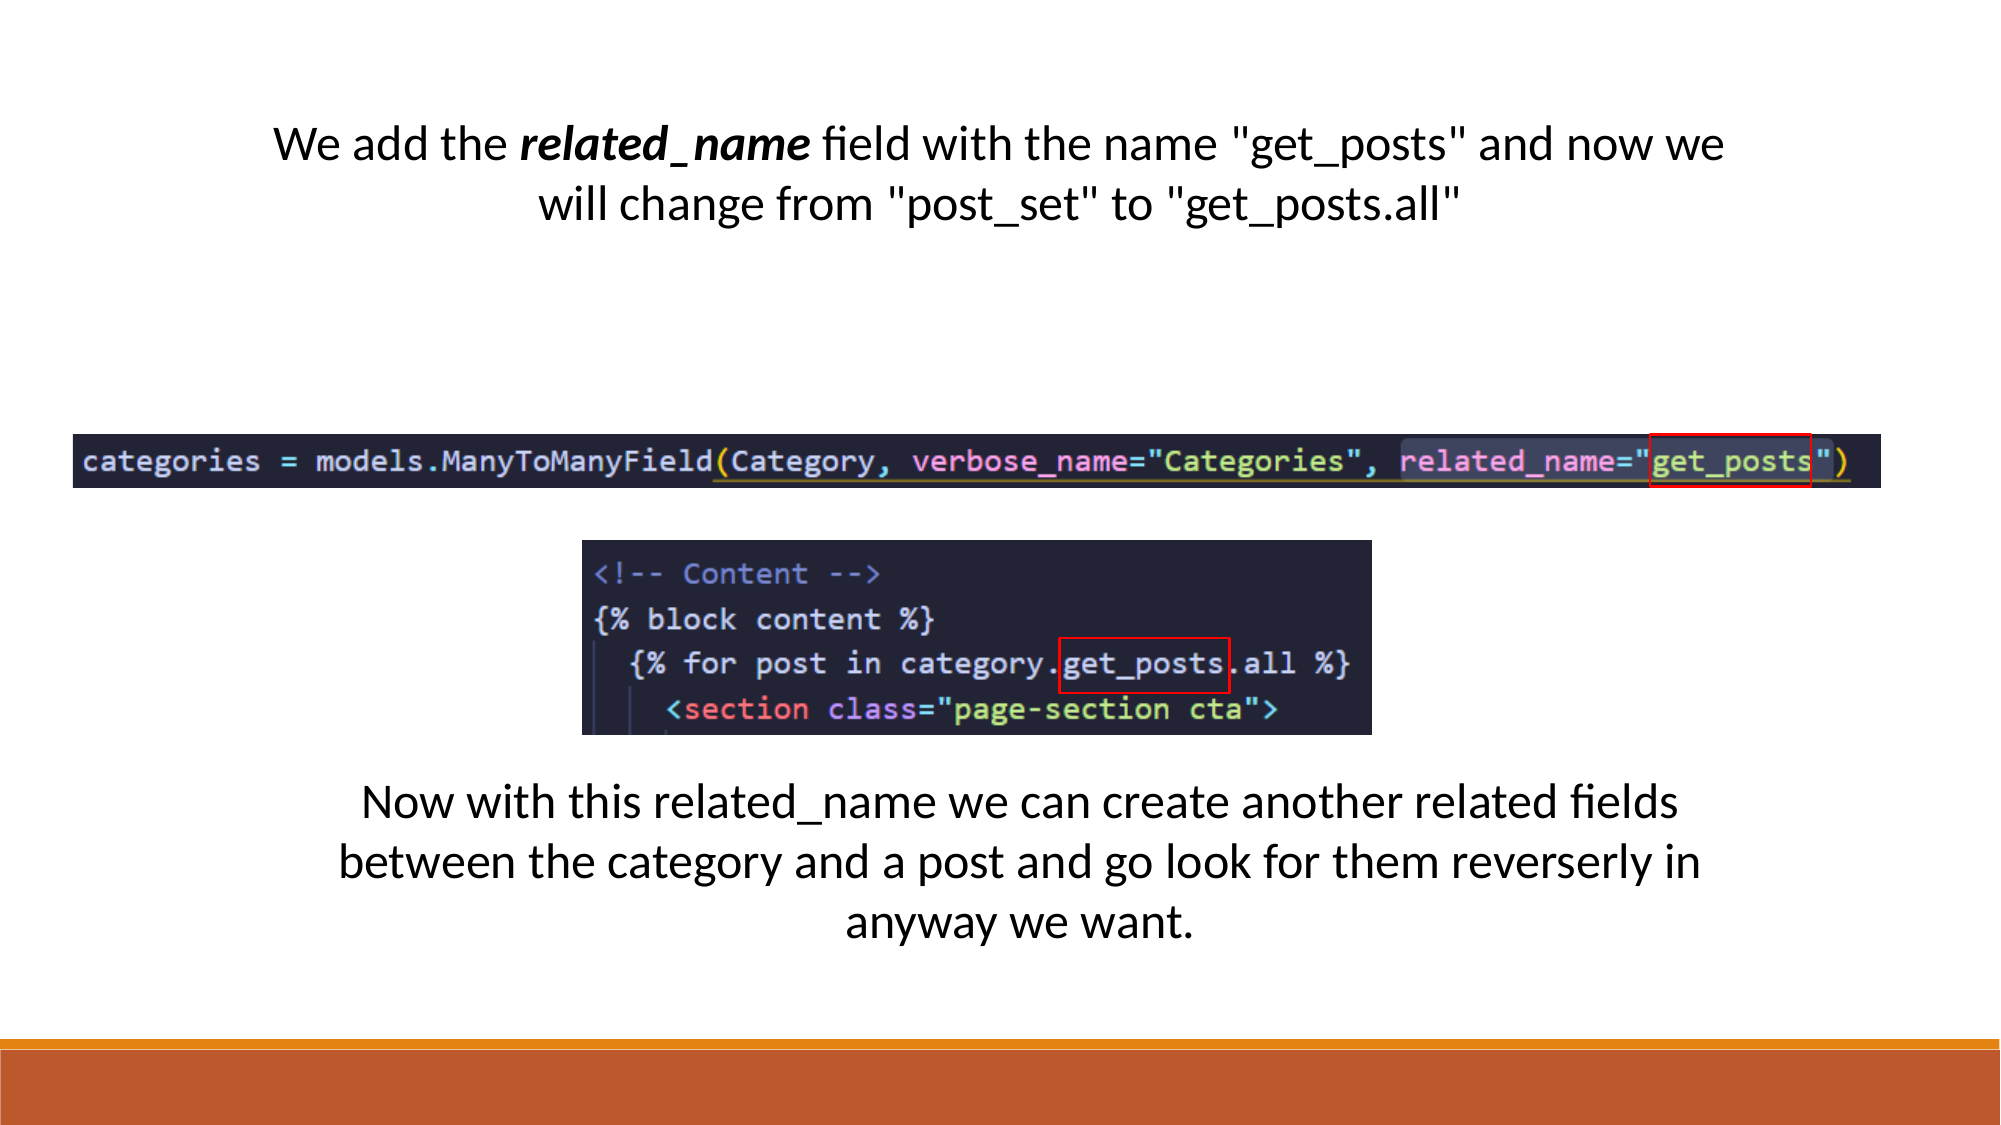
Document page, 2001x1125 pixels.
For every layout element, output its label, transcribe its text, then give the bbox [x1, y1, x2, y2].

picture [72, 433, 1882, 488]
text_box We add the related_name field with the name "get_posts" and now we will change from "post_set" to "get_posts.all" [246, 103, 1754, 239]
text_box Now with this related_name we can create another related fields between the category and a post and go look for them reverserly in anyway we want. [267, 761, 1774, 956]
picture [581, 540, 1372, 736]
